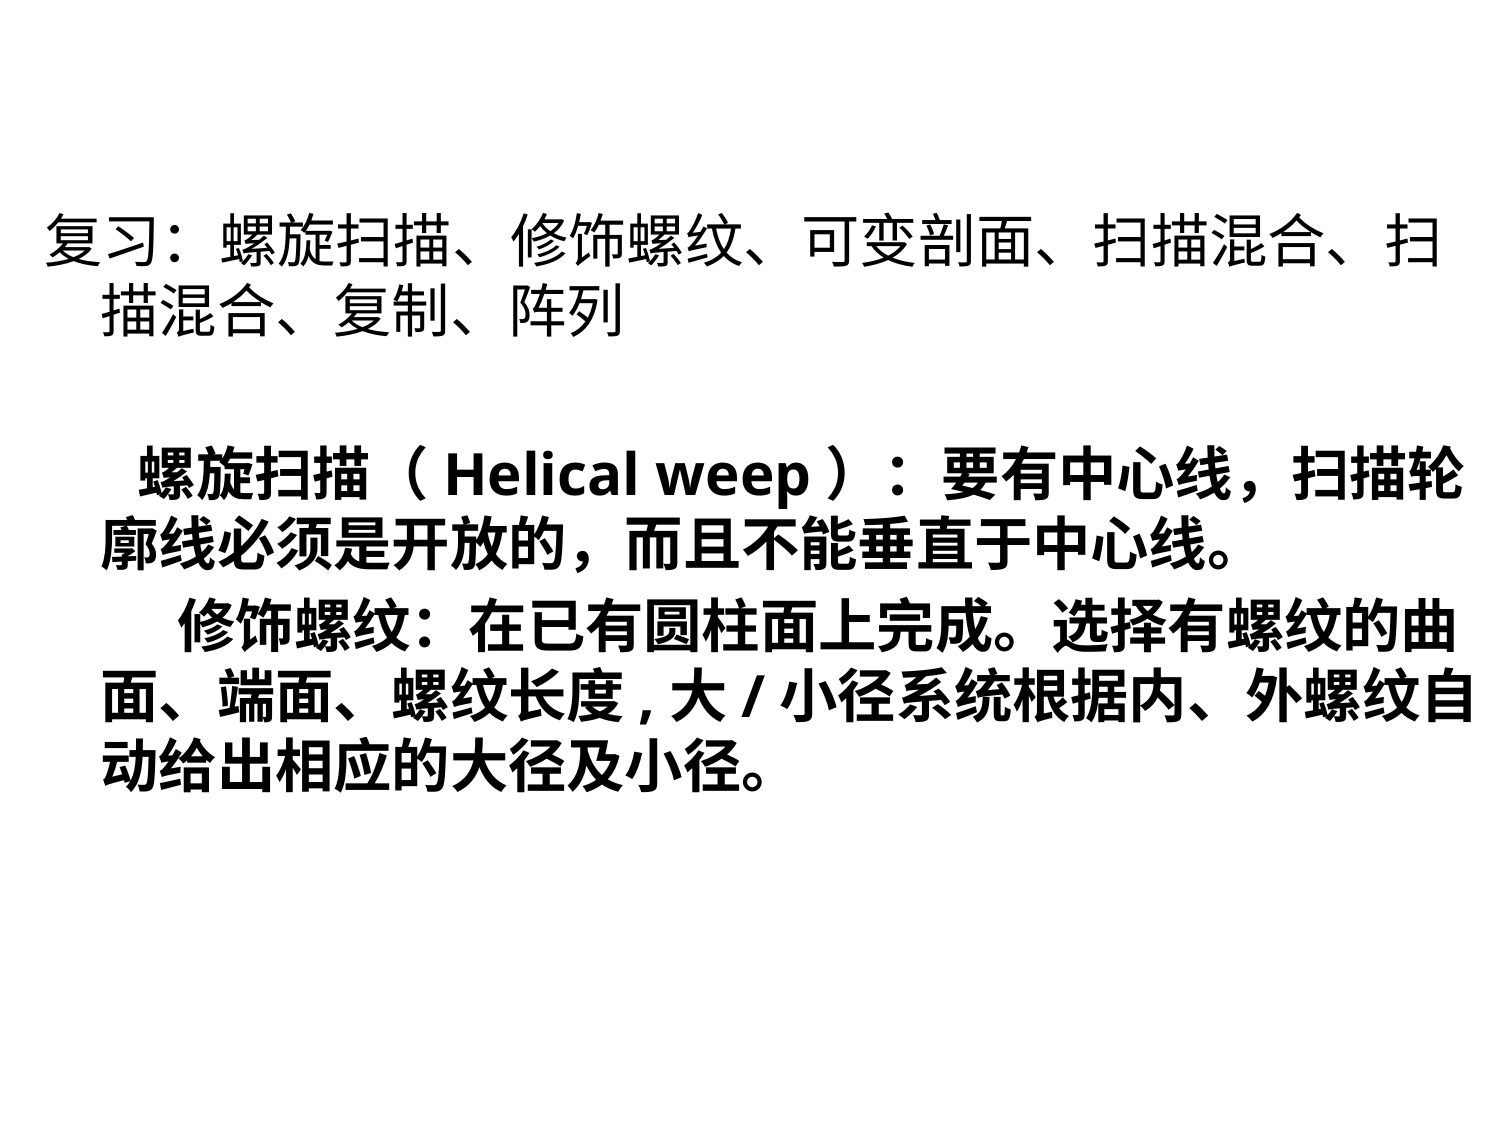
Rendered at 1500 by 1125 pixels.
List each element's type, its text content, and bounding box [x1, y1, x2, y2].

list 复习：螺旋扫描、修饰螺纹、可变剖面、扫描混合、扫描混合、复制、阵列 螺旋扫描（Helical weep）：要有中心线，扫描轮廓线必须是开放的，而且不能垂直于中心线。 修饰螺纹：在已有圆柱面上完成。选择有螺纹的曲面、端面、螺纹长度,大/小径系统根据内、外螺纹自动给出相应的大径及小径。 [29, 196, 1500, 1047]
